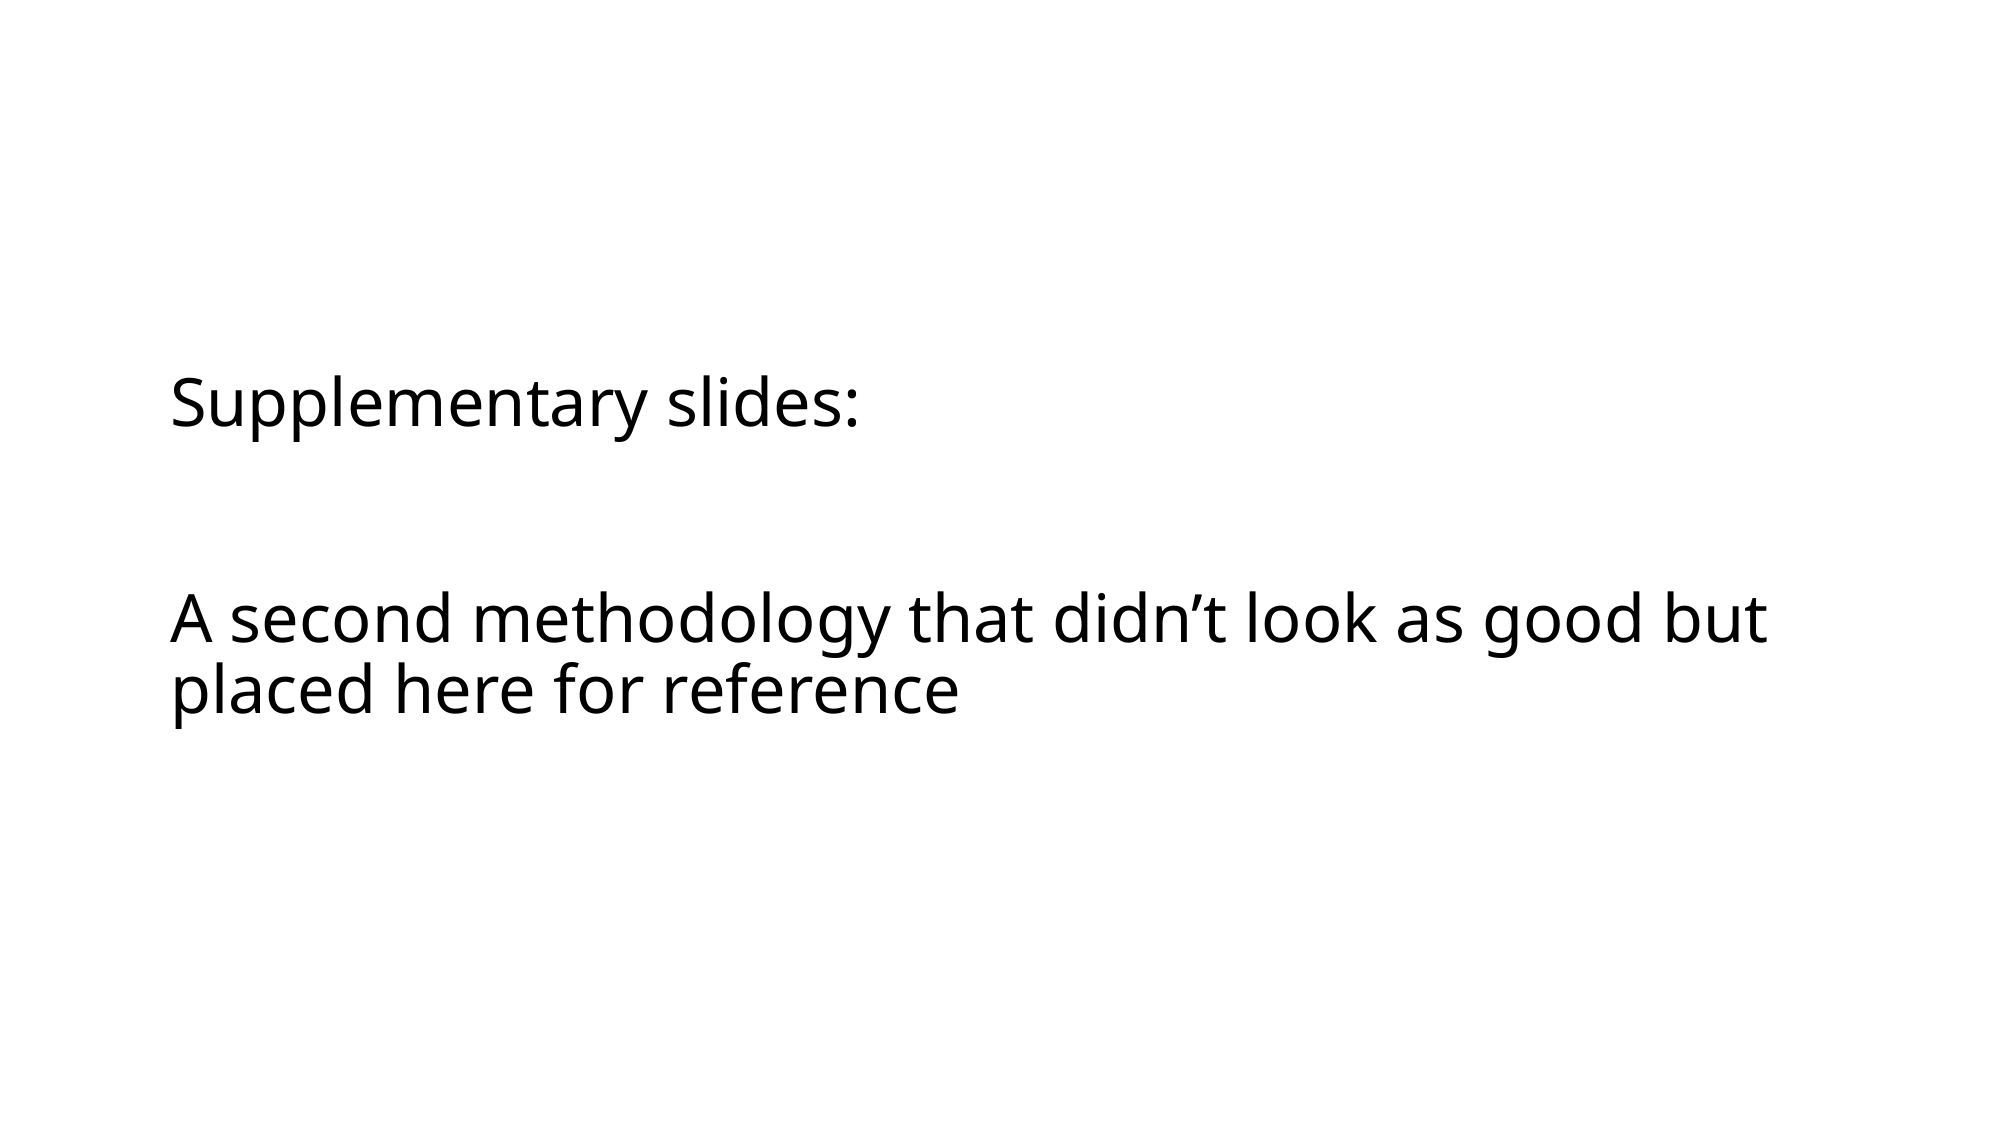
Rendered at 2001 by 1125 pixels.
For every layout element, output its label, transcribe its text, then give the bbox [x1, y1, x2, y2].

title Supplementary slides: A second methodology that didn’t look as good but placed here for reference [155, 439, 1880, 658]
